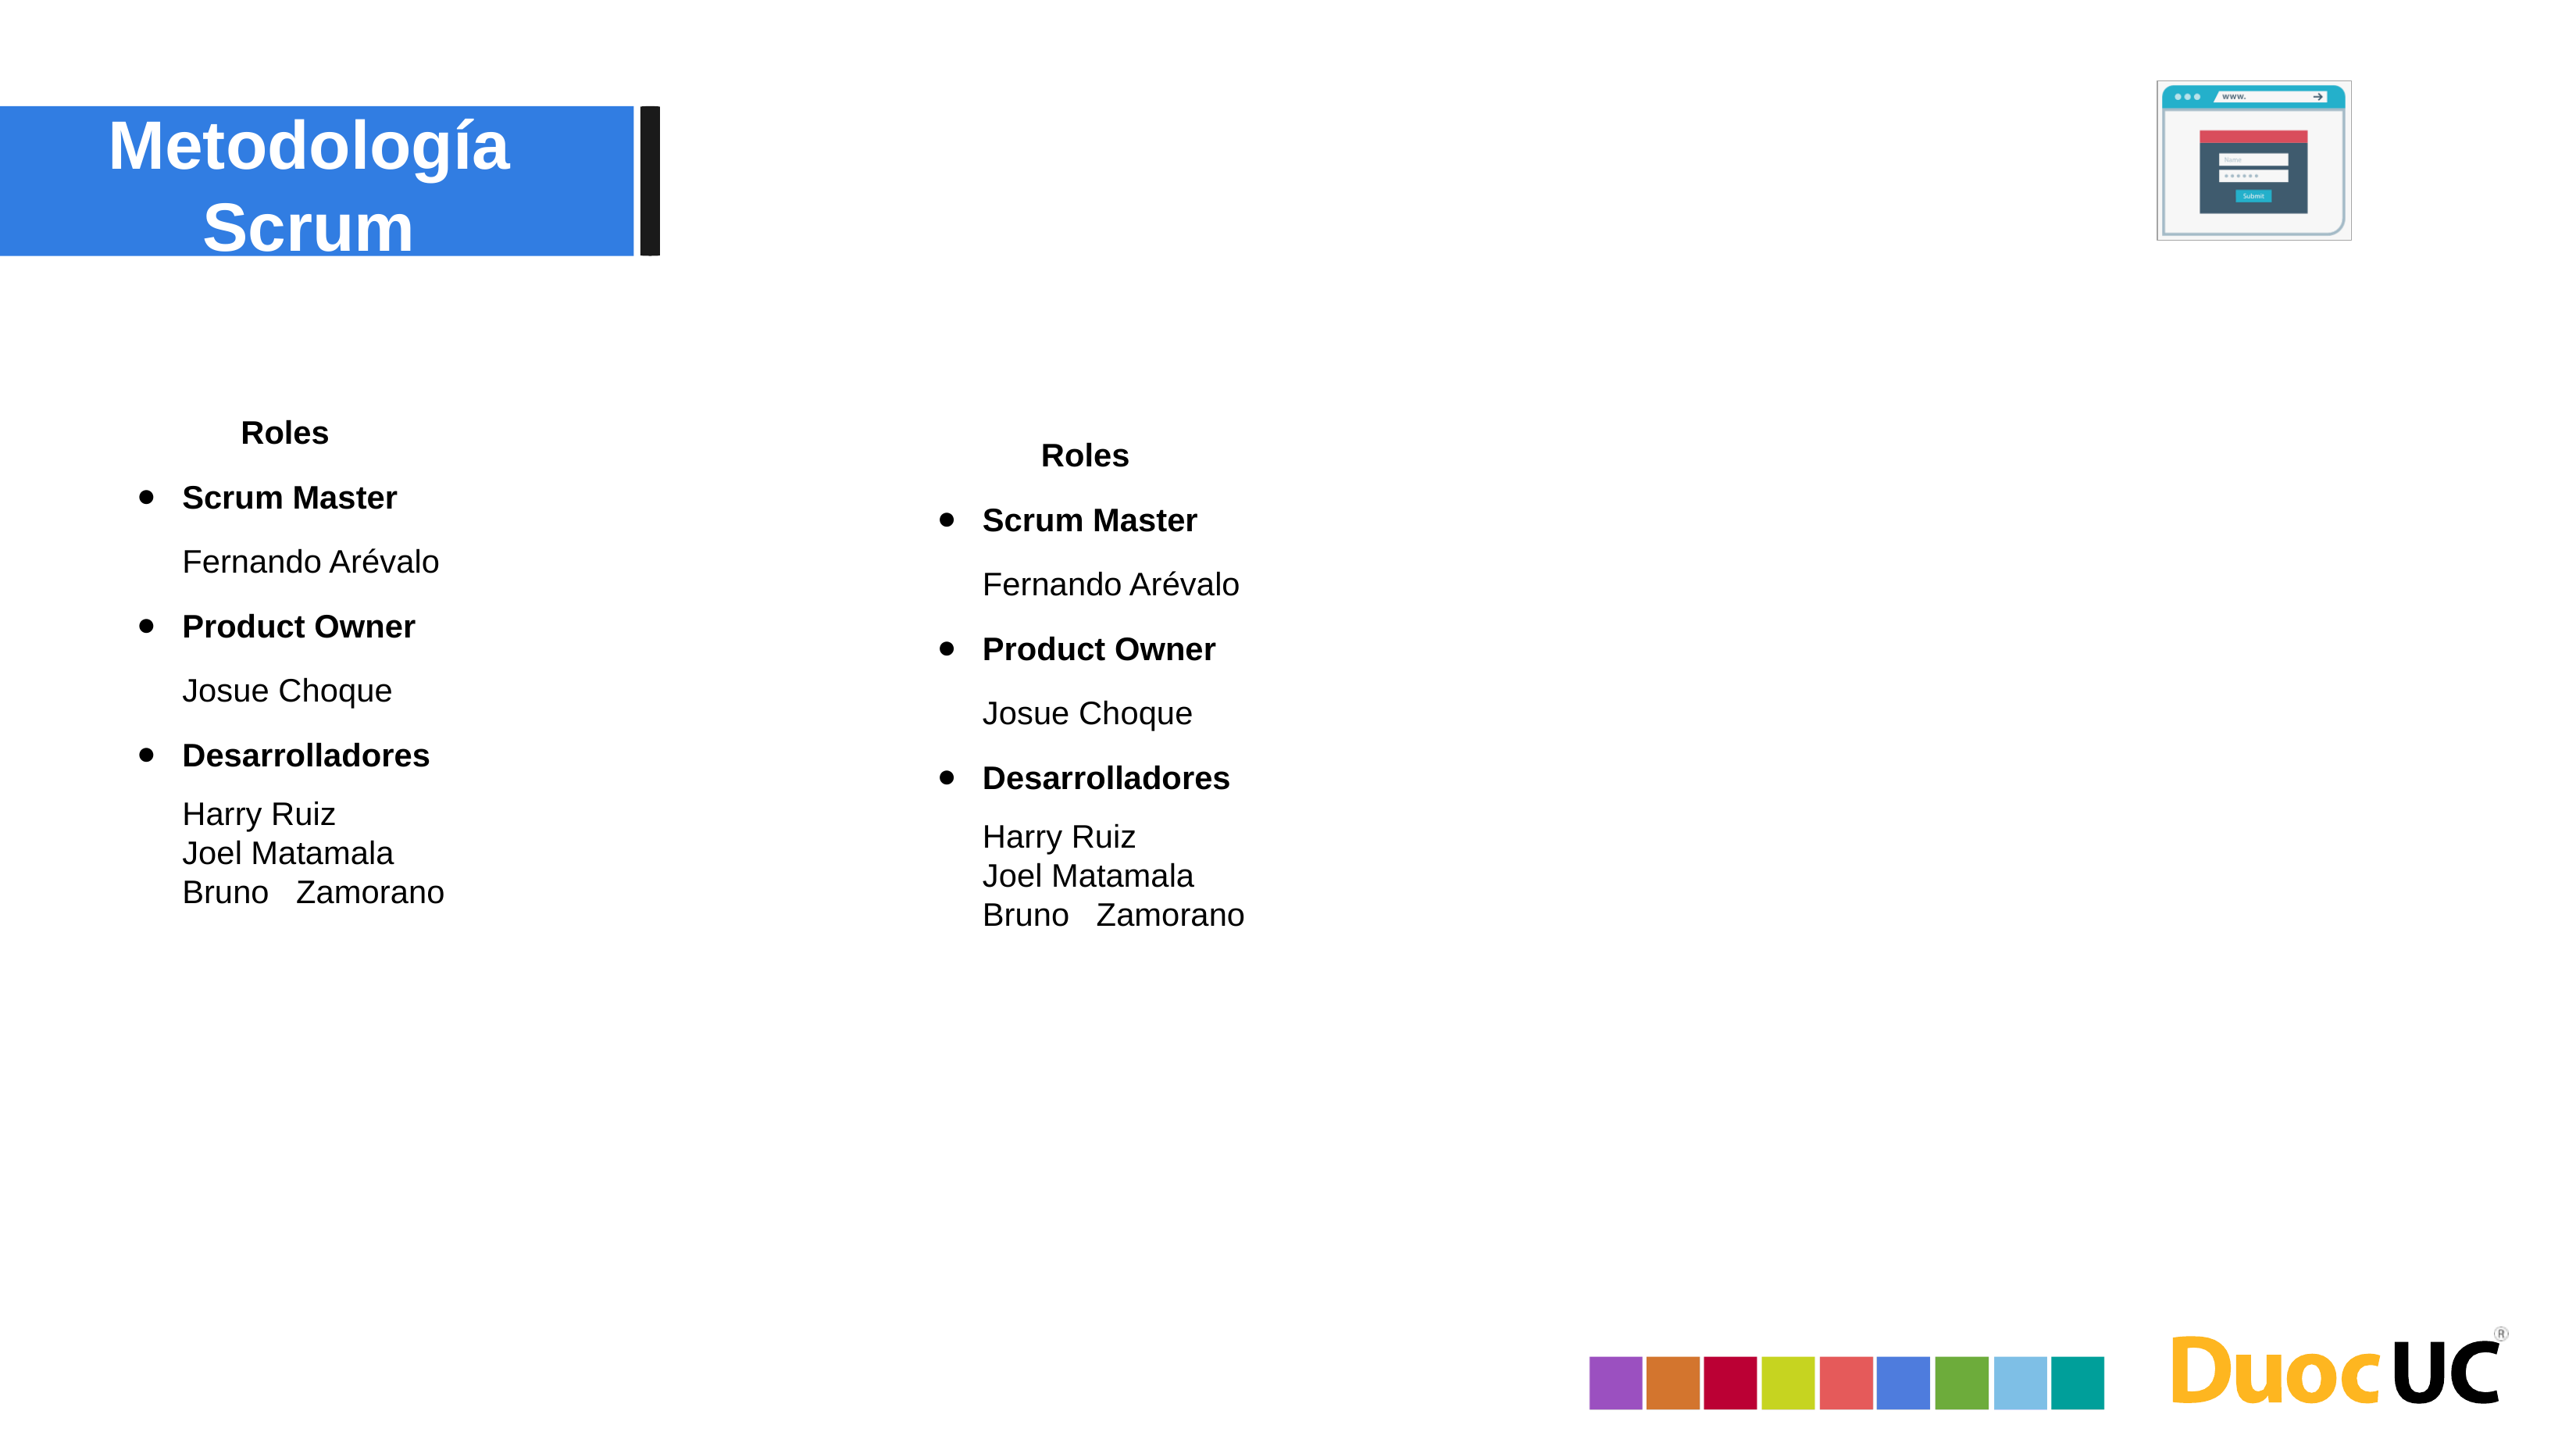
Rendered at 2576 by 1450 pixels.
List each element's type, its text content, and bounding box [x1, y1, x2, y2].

text_box Roles Scrum Master Fernando Arévalo Product Owner Josue Choque Desarrolladores Harry Ruiz Joel Matamala Bruno Zamorano [912, 416, 1375, 1112]
picture [1579, 1327, 2121, 1434]
list Metodología Scrum [0, 100, 621, 930]
picture [2157, 81, 2352, 240]
text_box Roles Scrum Master Fernando Arévalo Product Owner Josue Choque Desarrolladores Harry Ruiz Joel Matamala Bruno Zamorano [112, 394, 576, 1090]
picture [2494, 1327, 2509, 1341]
